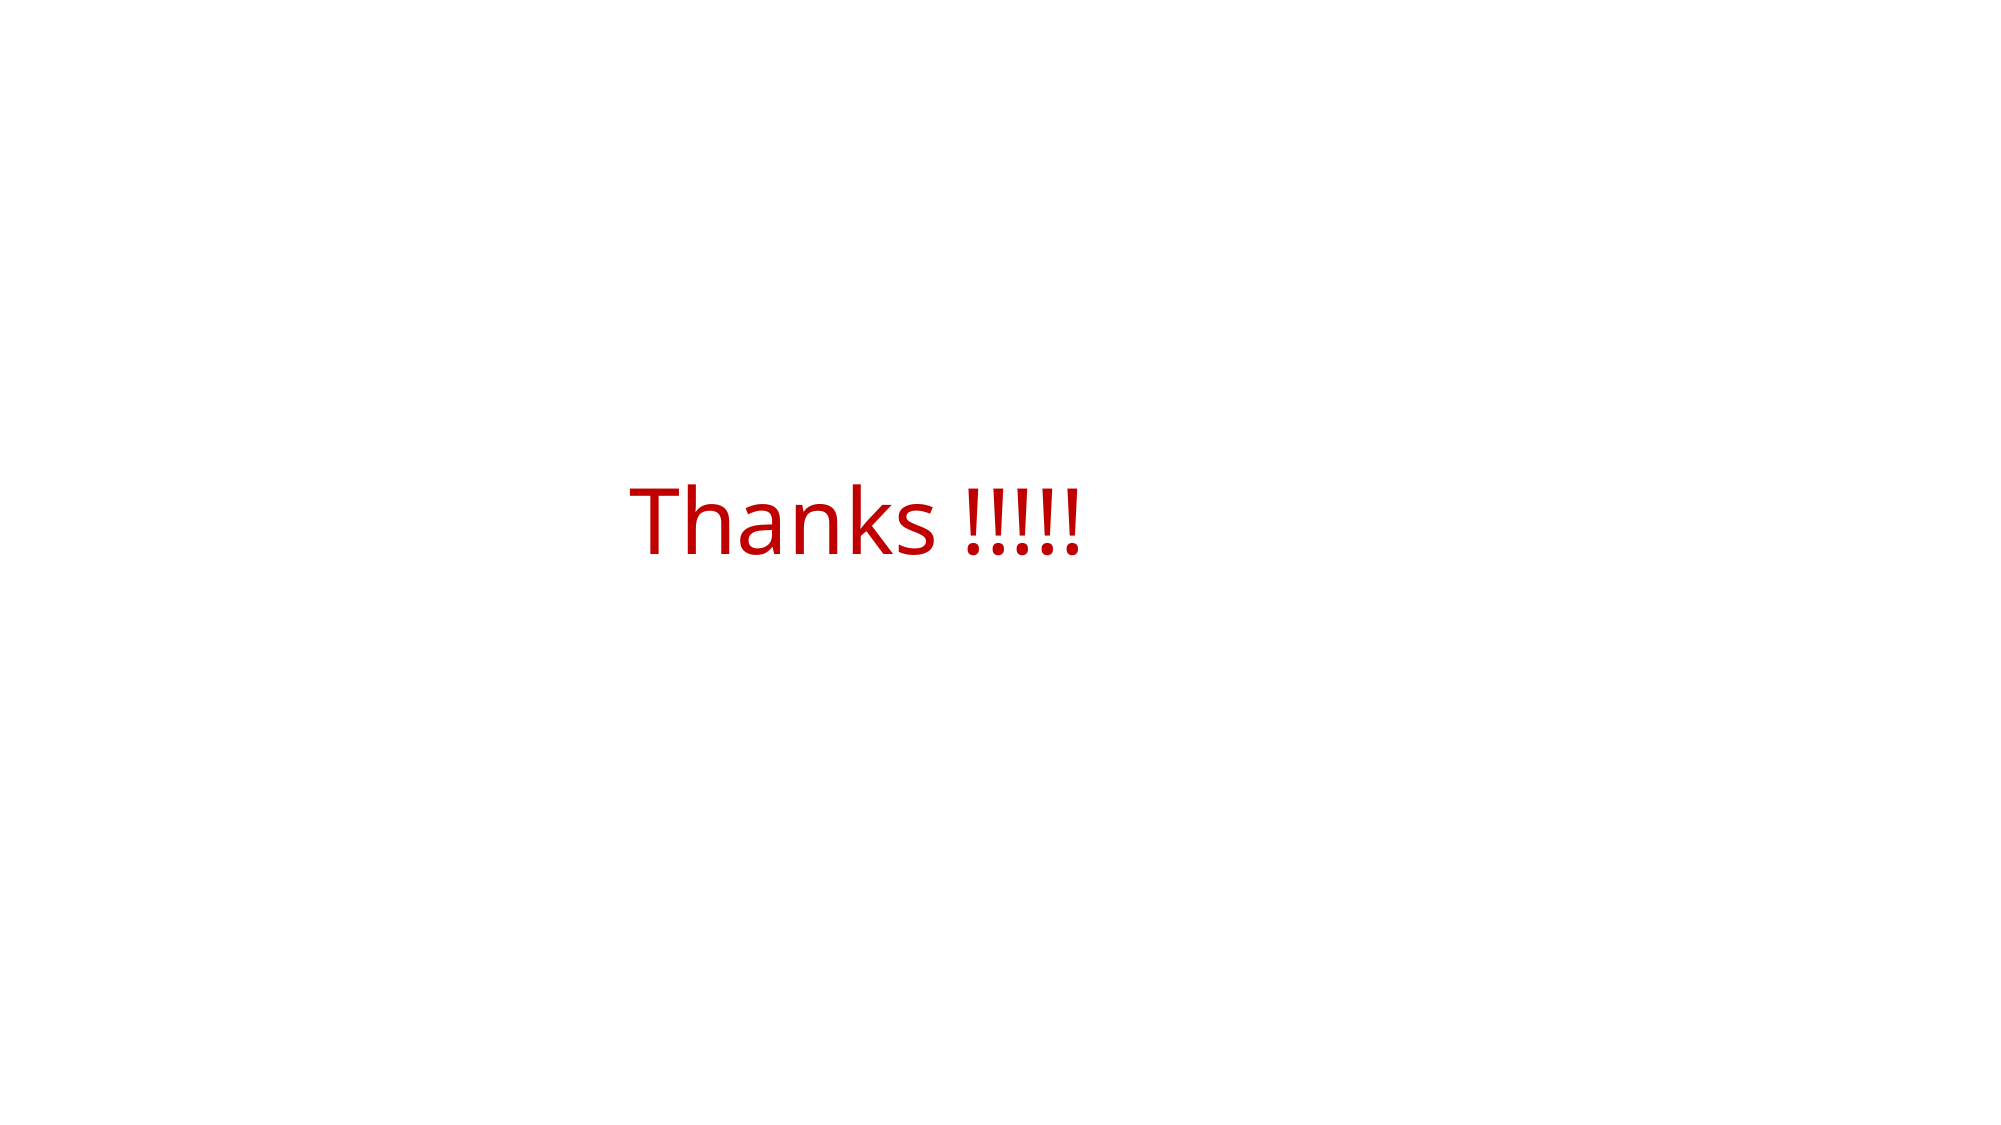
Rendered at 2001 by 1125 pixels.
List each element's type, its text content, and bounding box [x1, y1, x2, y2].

title Thanks !!!!! [614, 451, 1571, 598]
